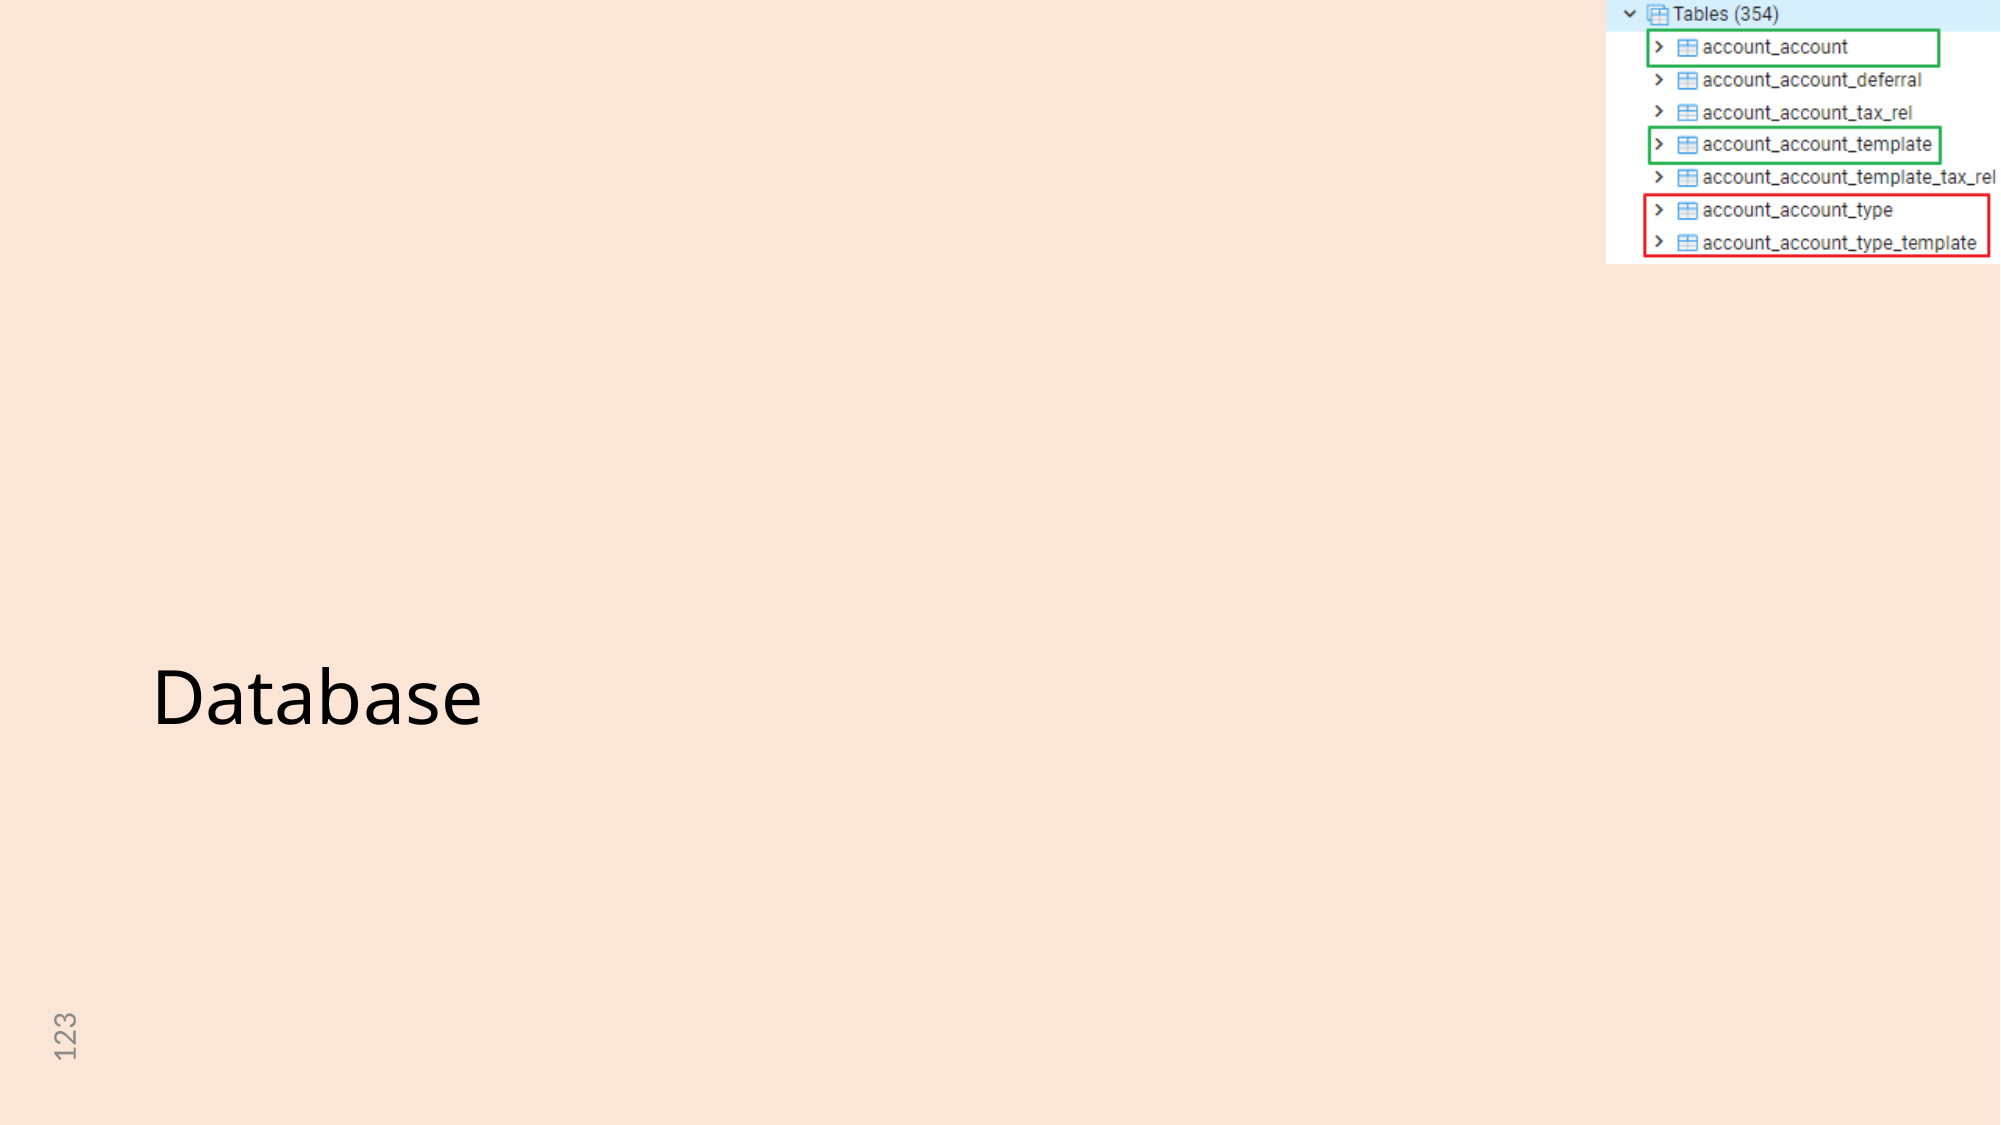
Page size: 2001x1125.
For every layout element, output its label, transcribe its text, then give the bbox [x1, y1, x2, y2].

title Database [136, 280, 1862, 749]
slide_number 123 [32, 969, 93, 1108]
picture [1606, 0, 2000, 265]
